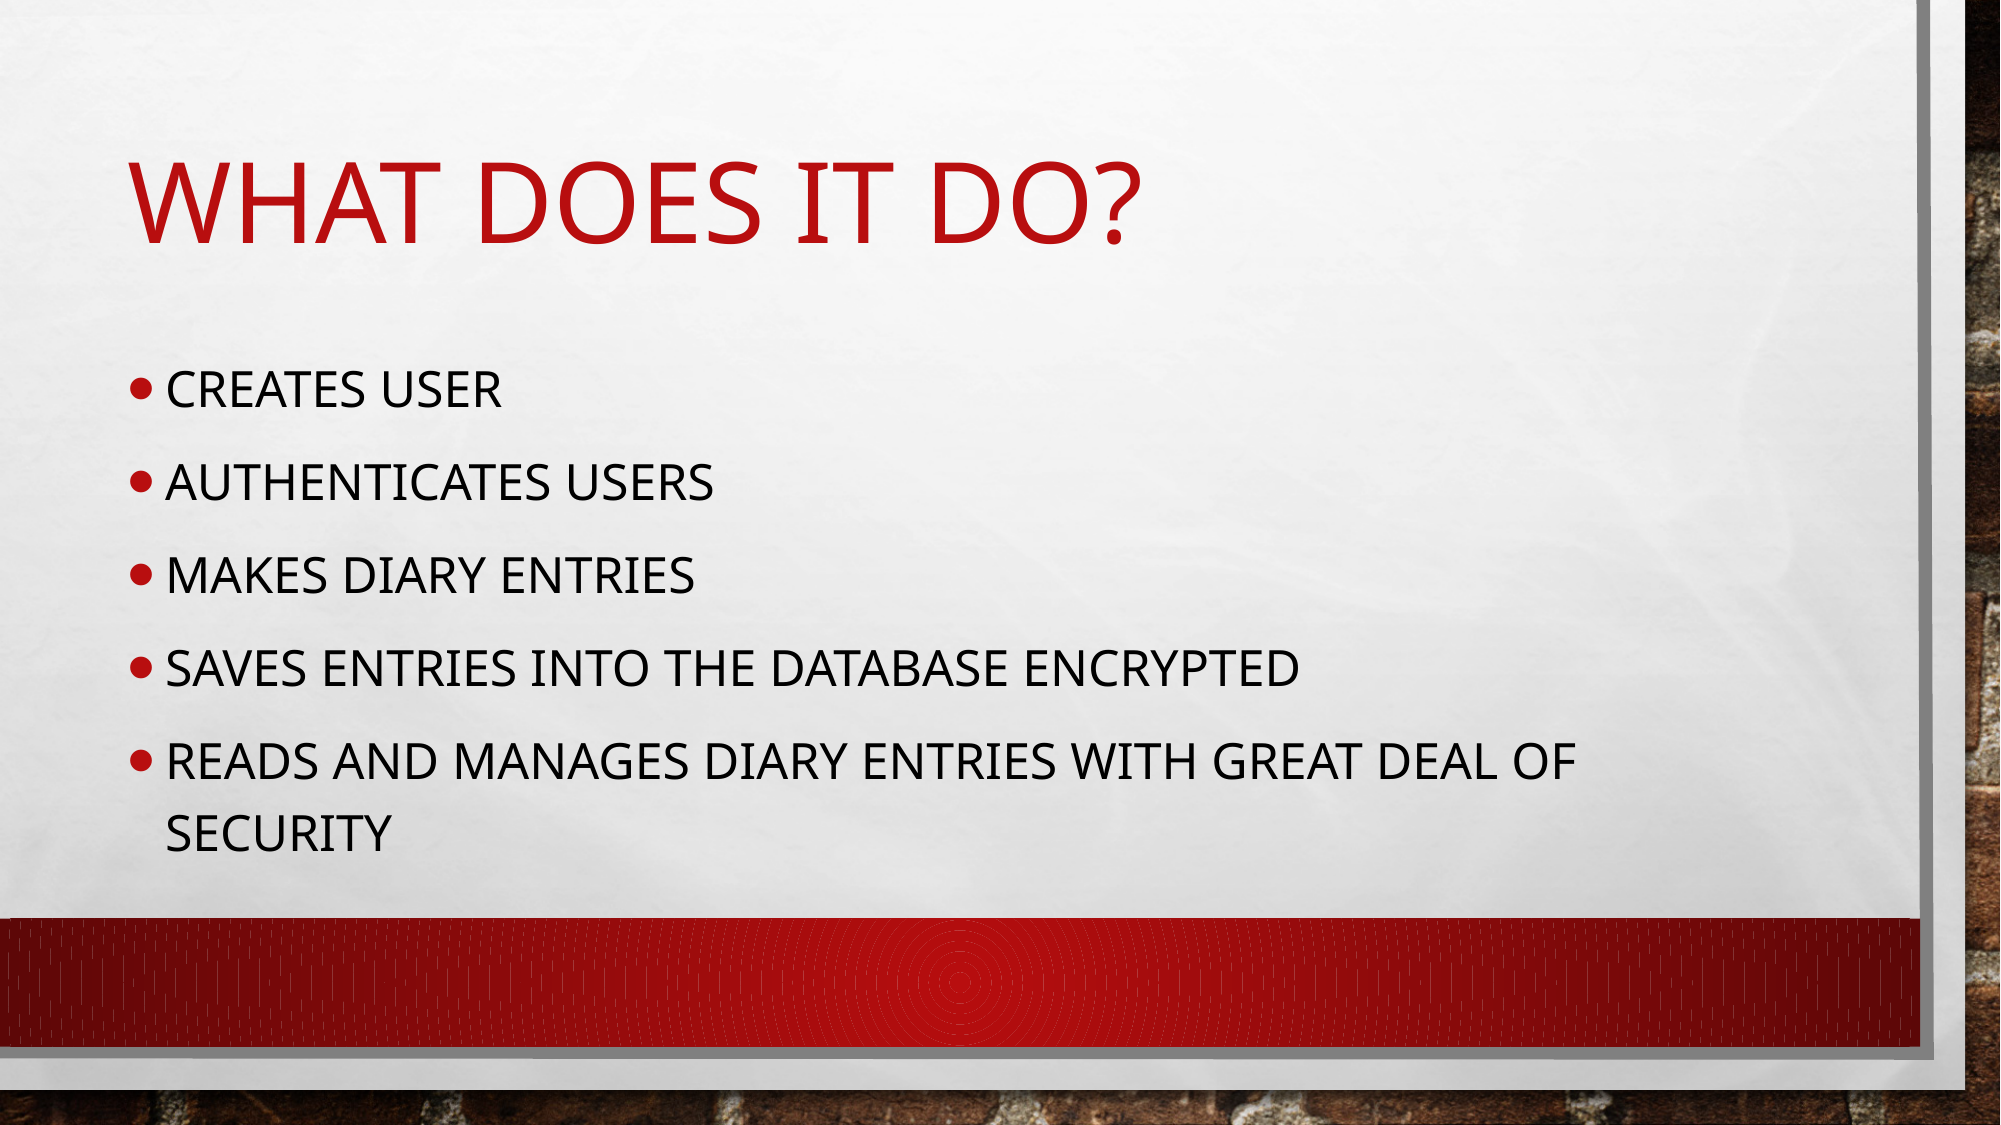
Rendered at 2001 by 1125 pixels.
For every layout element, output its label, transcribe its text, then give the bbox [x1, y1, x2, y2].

title What does it do? [112, 112, 1818, 302]
list Creates user Authenticates users Makes diary entries Saves entries into the database encrypted Reads and manages diary entries with great deal of security [112, 338, 1818, 882]
picture [0, 0, 2000, 1125]
